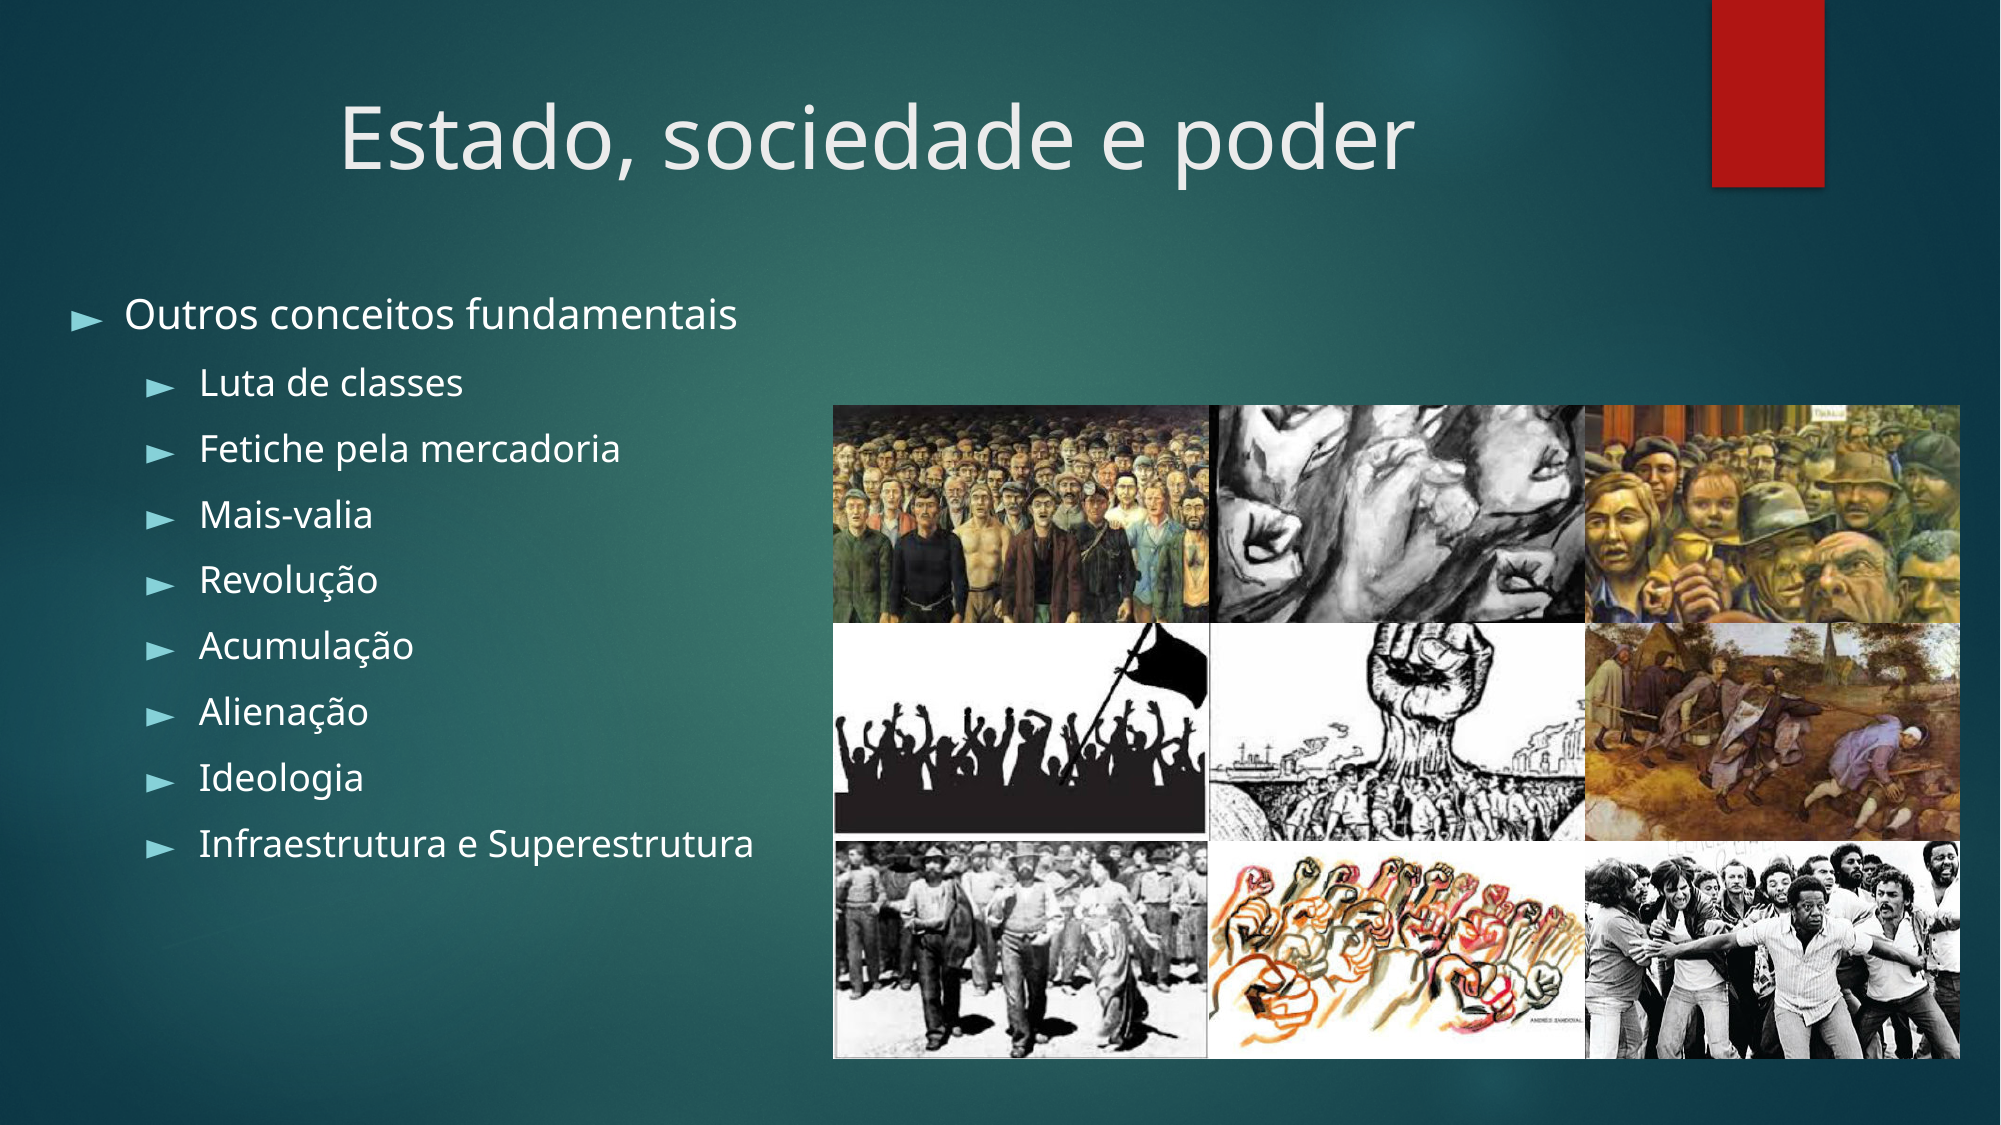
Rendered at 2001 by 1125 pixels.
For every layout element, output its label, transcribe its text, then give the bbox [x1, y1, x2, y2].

list Outros conceitos fundamentais Luta de classes Fetiche pela mercadoria Mais-valia Revolução Acumulação Alienação Ideologia Infraestrutura e Superestrutura [33, 280, 1038, 925]
picture [0, 0, 2001, 1125]
title Estado, sociedade e poder [106, 74, 1649, 304]
